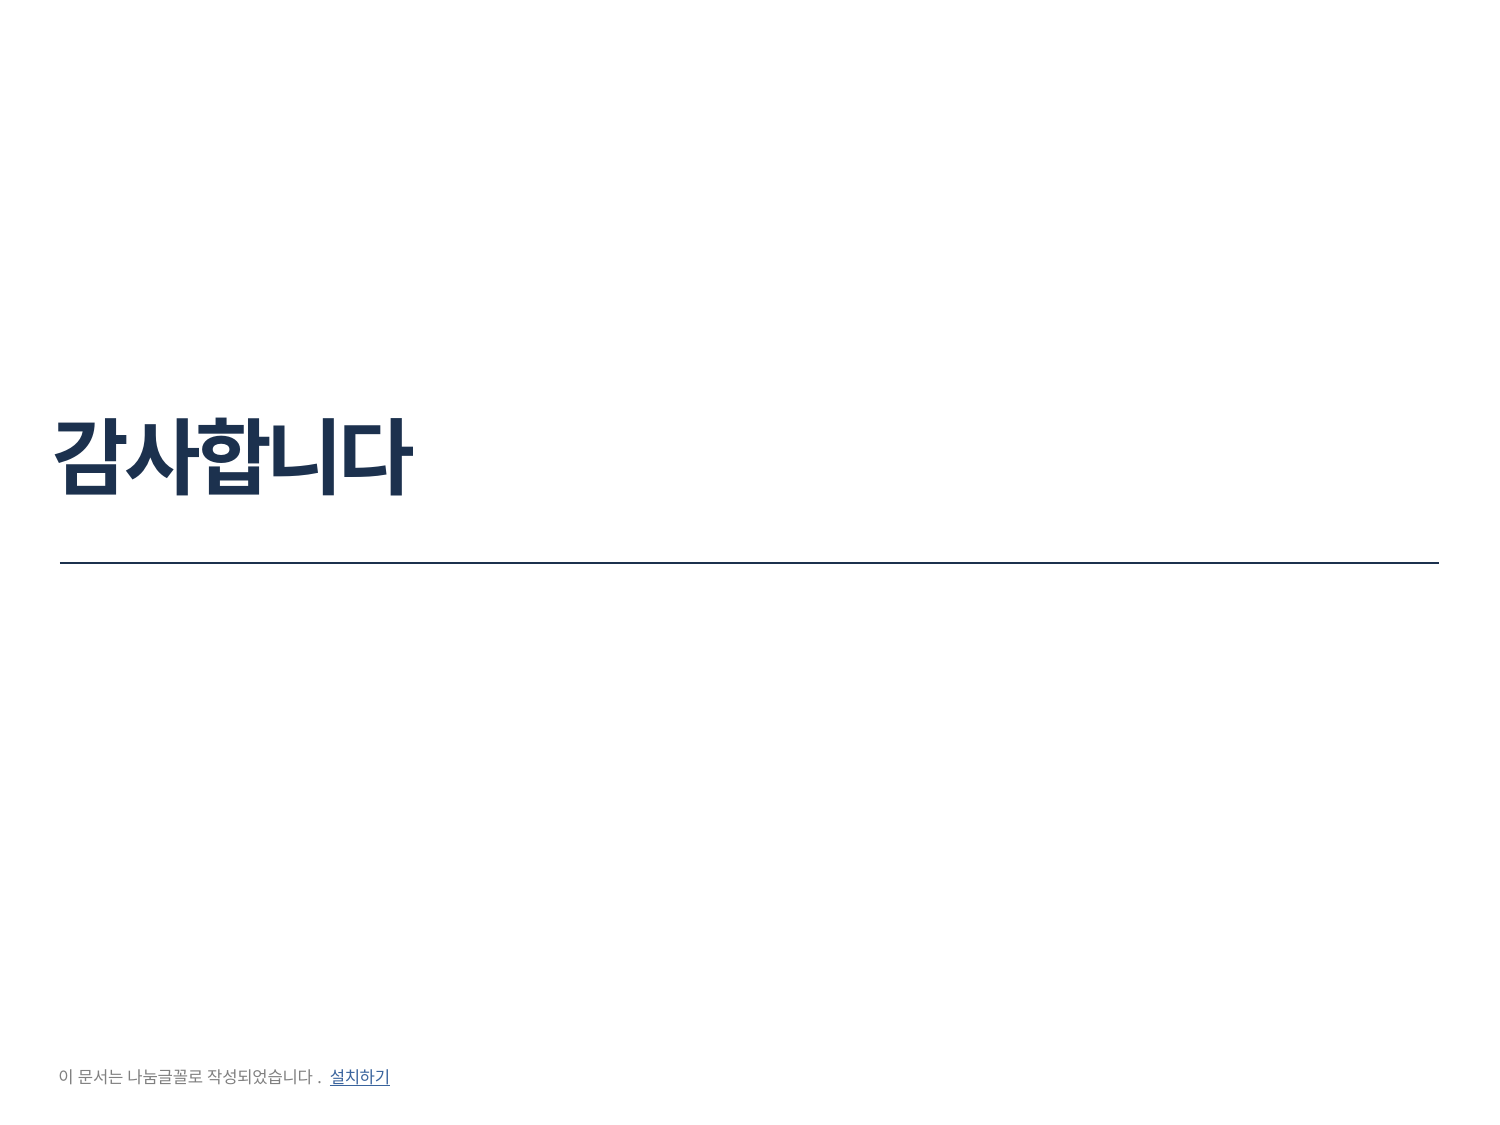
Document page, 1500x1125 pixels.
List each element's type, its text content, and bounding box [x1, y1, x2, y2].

text_box 이 문서는 나눔글꼴로 작성되었습니다. 설치하기 [43, 1047, 569, 1123]
title 감사합니다 [37, 397, 608, 569]
